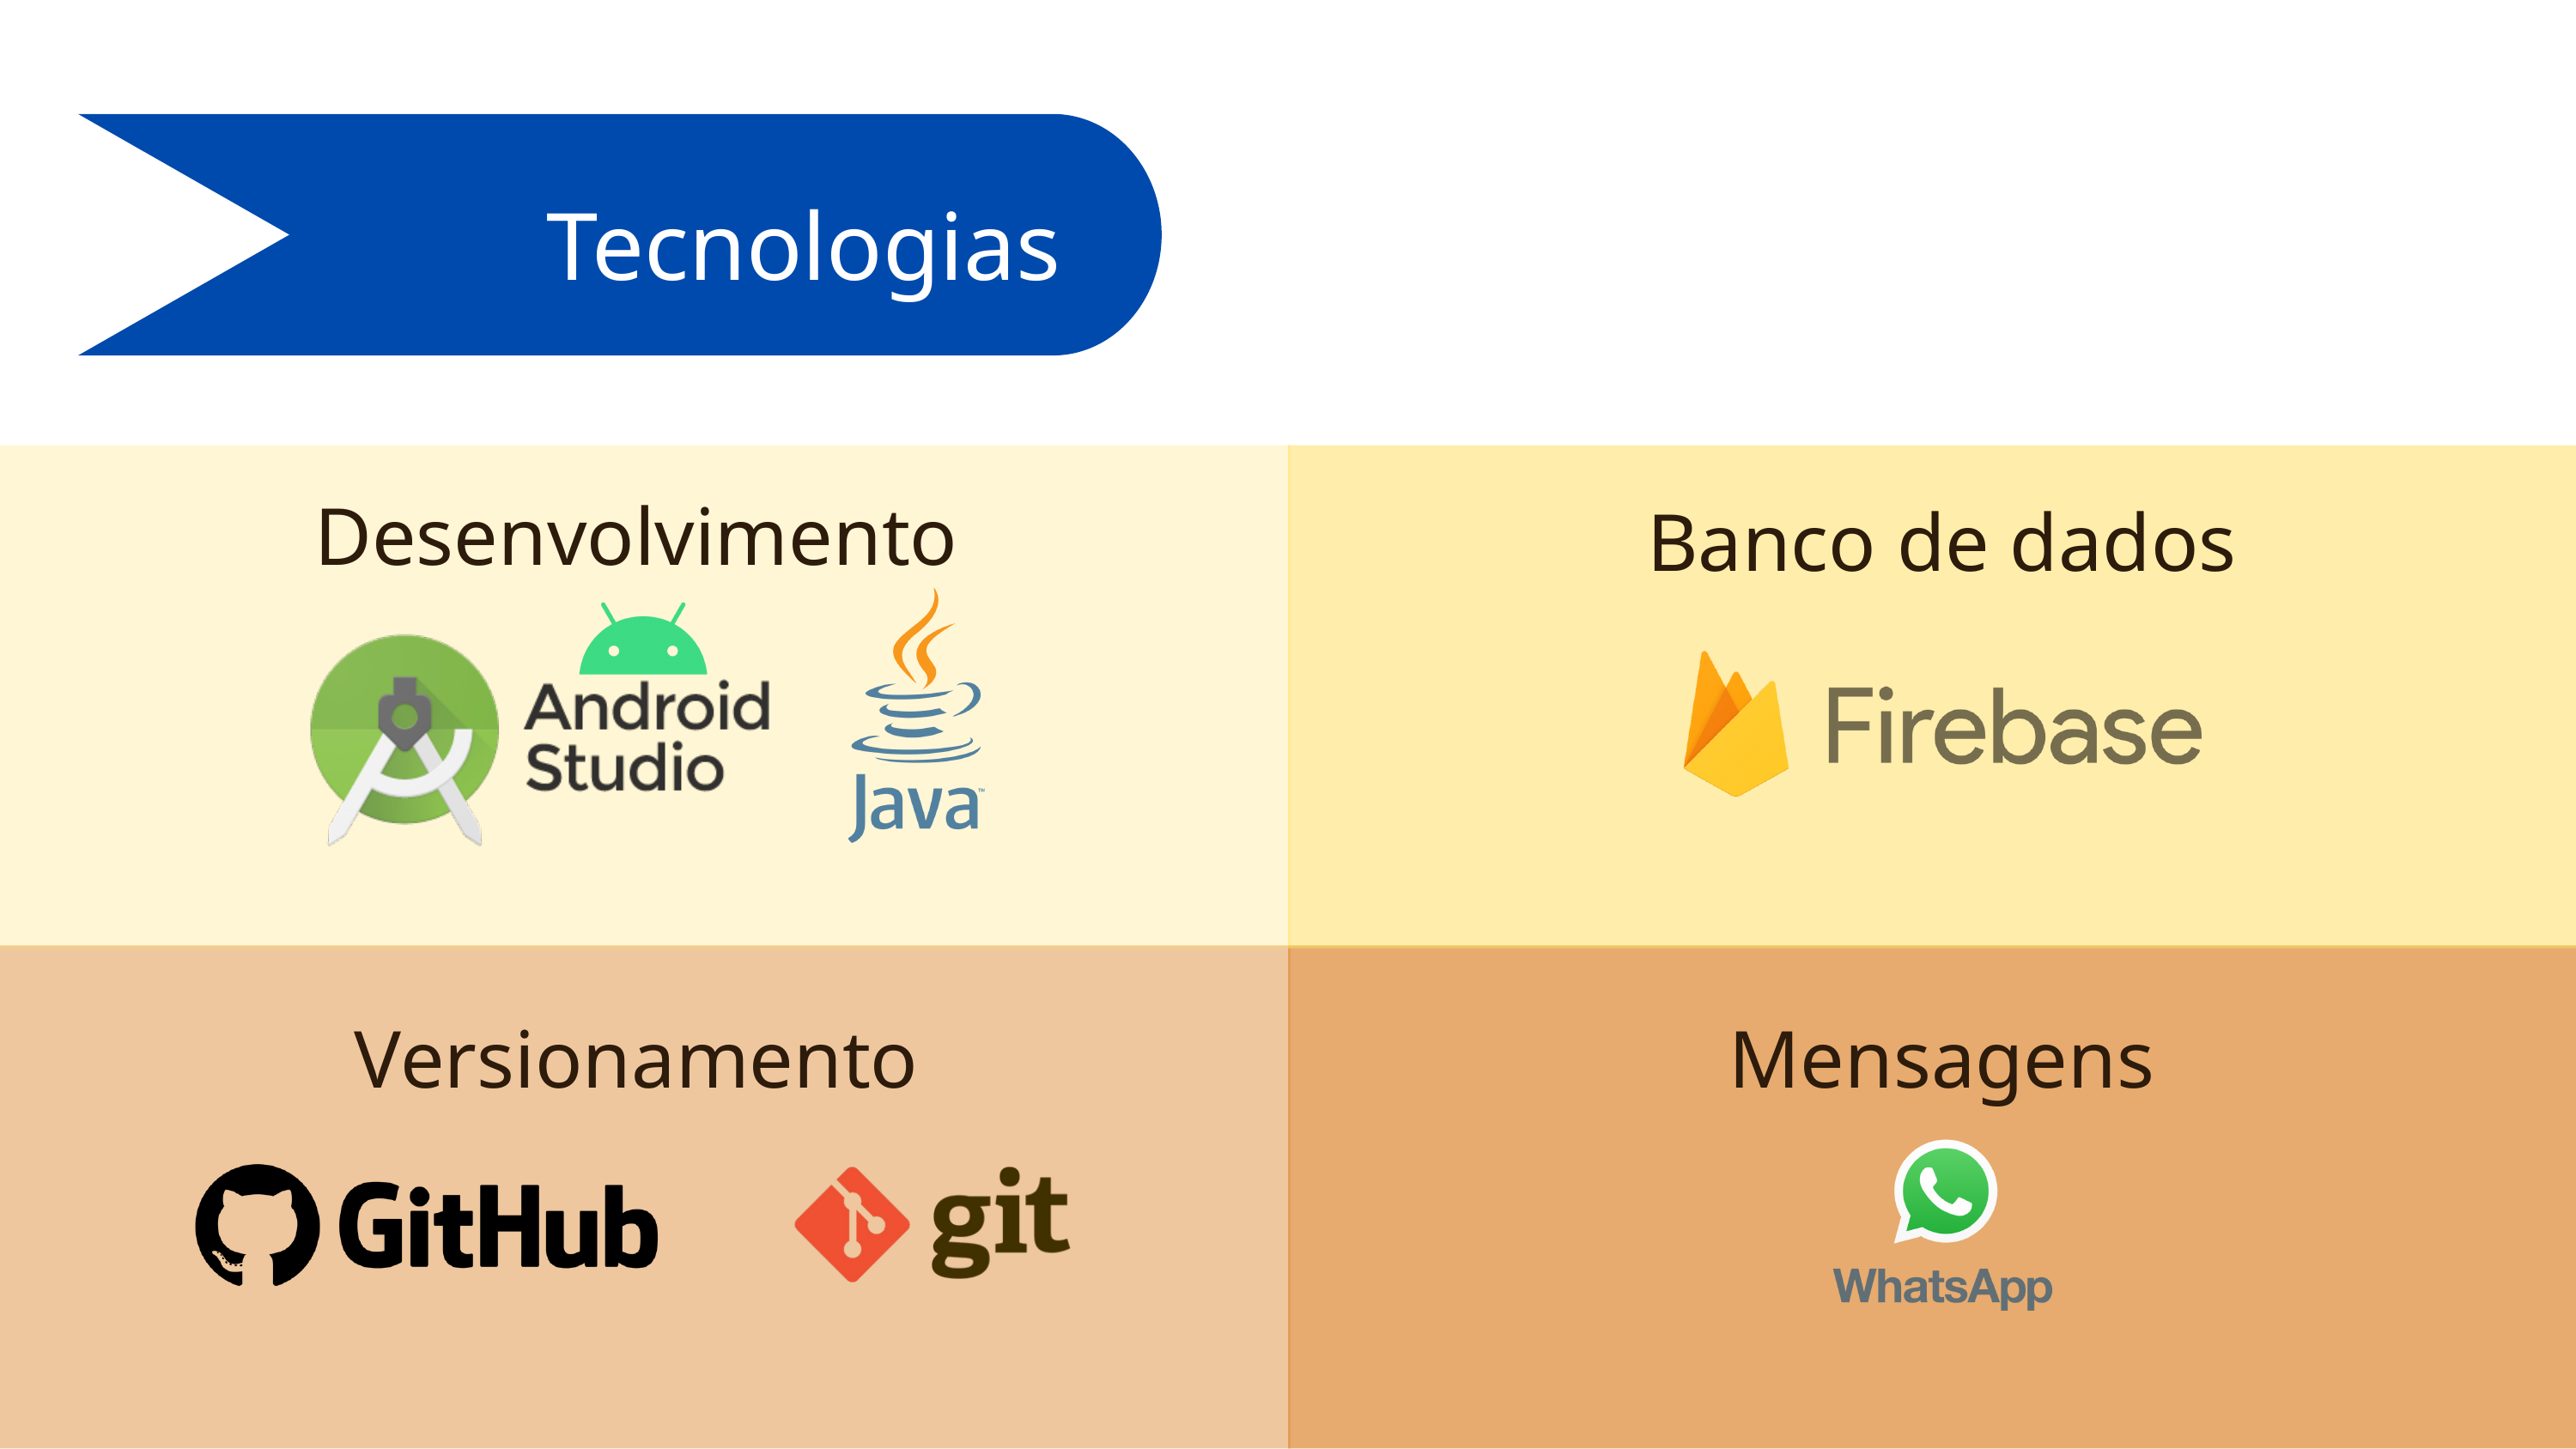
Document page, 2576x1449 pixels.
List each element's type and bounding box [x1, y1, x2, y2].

text_box [270, 583, 985, 865]
text_box [0, 956, 1291, 1449]
text_box [1291, 445, 2576, 949]
text_box [295, 113, 1163, 356]
text_box [0, 96, 290, 373]
text_box [0, 445, 1291, 949]
text_box [190, 1163, 1083, 1287]
text_box [1294, 956, 2576, 1449]
